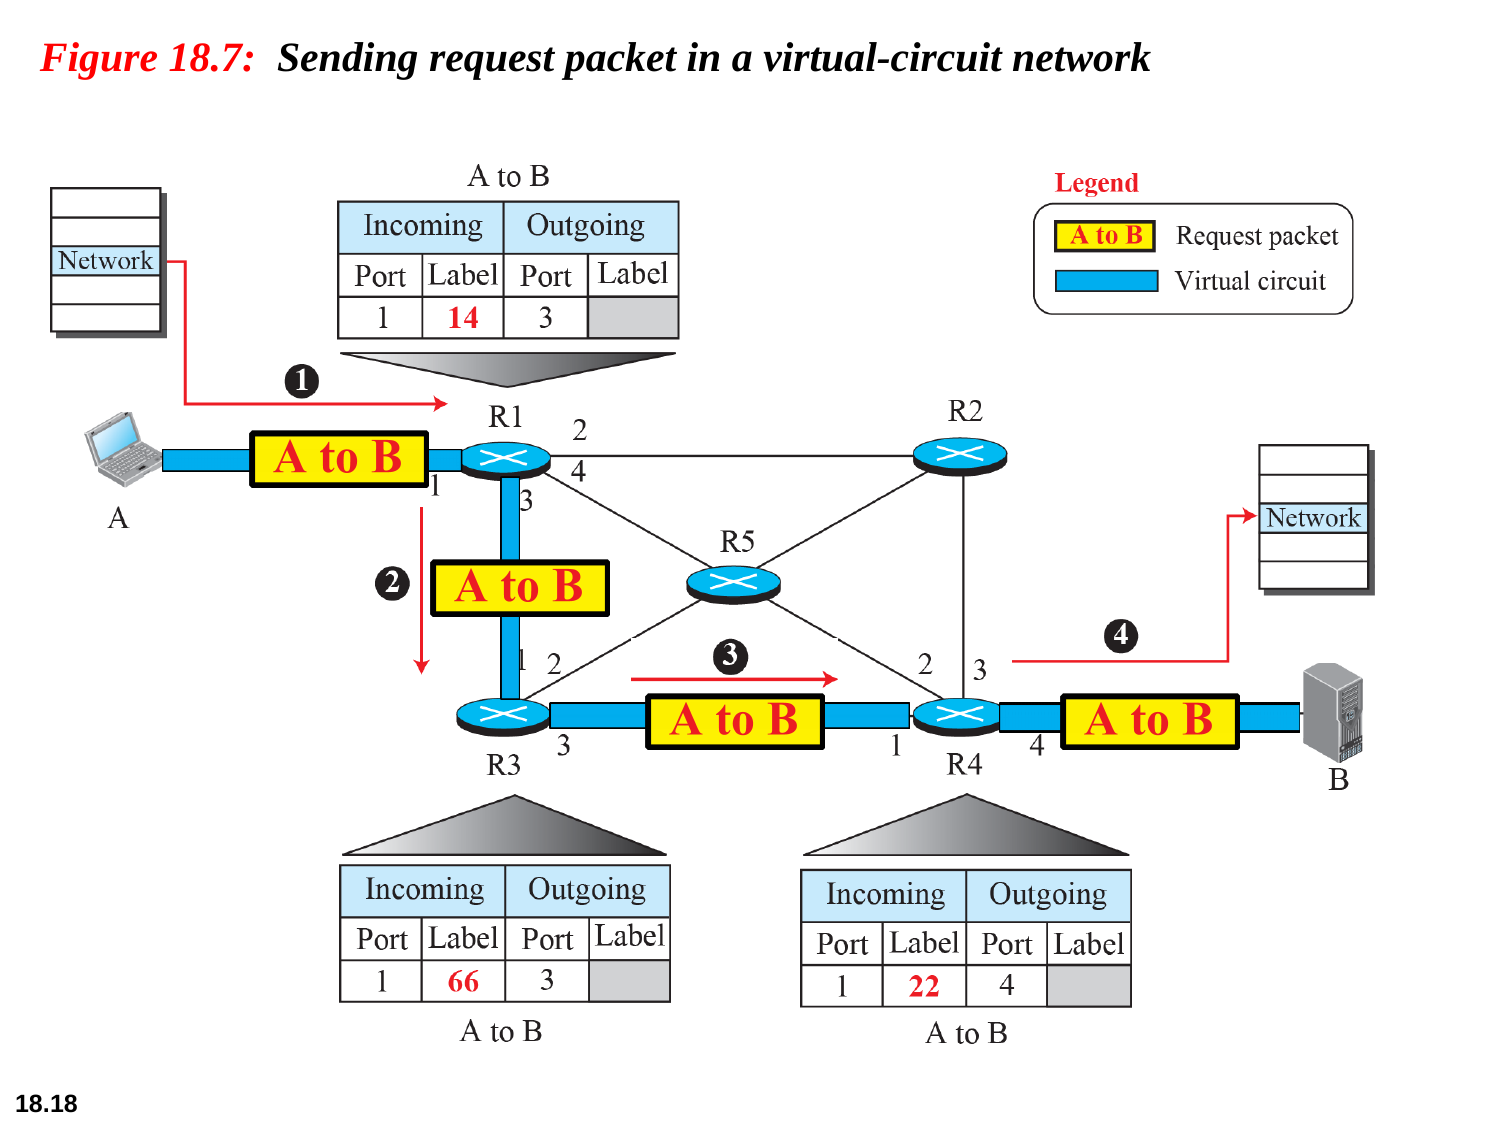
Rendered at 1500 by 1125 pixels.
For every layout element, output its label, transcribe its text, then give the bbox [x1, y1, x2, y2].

text_box 18.18 [0, 1049, 313, 1125]
picture [1011, 444, 1376, 663]
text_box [162, 430, 463, 488]
picture [374, 507, 429, 676]
picture [799, 792, 1132, 1053]
picture [49, 159, 680, 413]
text_box Figure 18.7: Sending request packet in a virtual-circuit network [24, 22, 1363, 87]
picture [549, 692, 911, 751]
picture [1033, 169, 1354, 315]
picture [338, 794, 671, 1052]
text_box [999, 692, 1301, 751]
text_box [84, 395, 1363, 801]
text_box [429, 476, 611, 700]
picture [630, 638, 838, 688]
